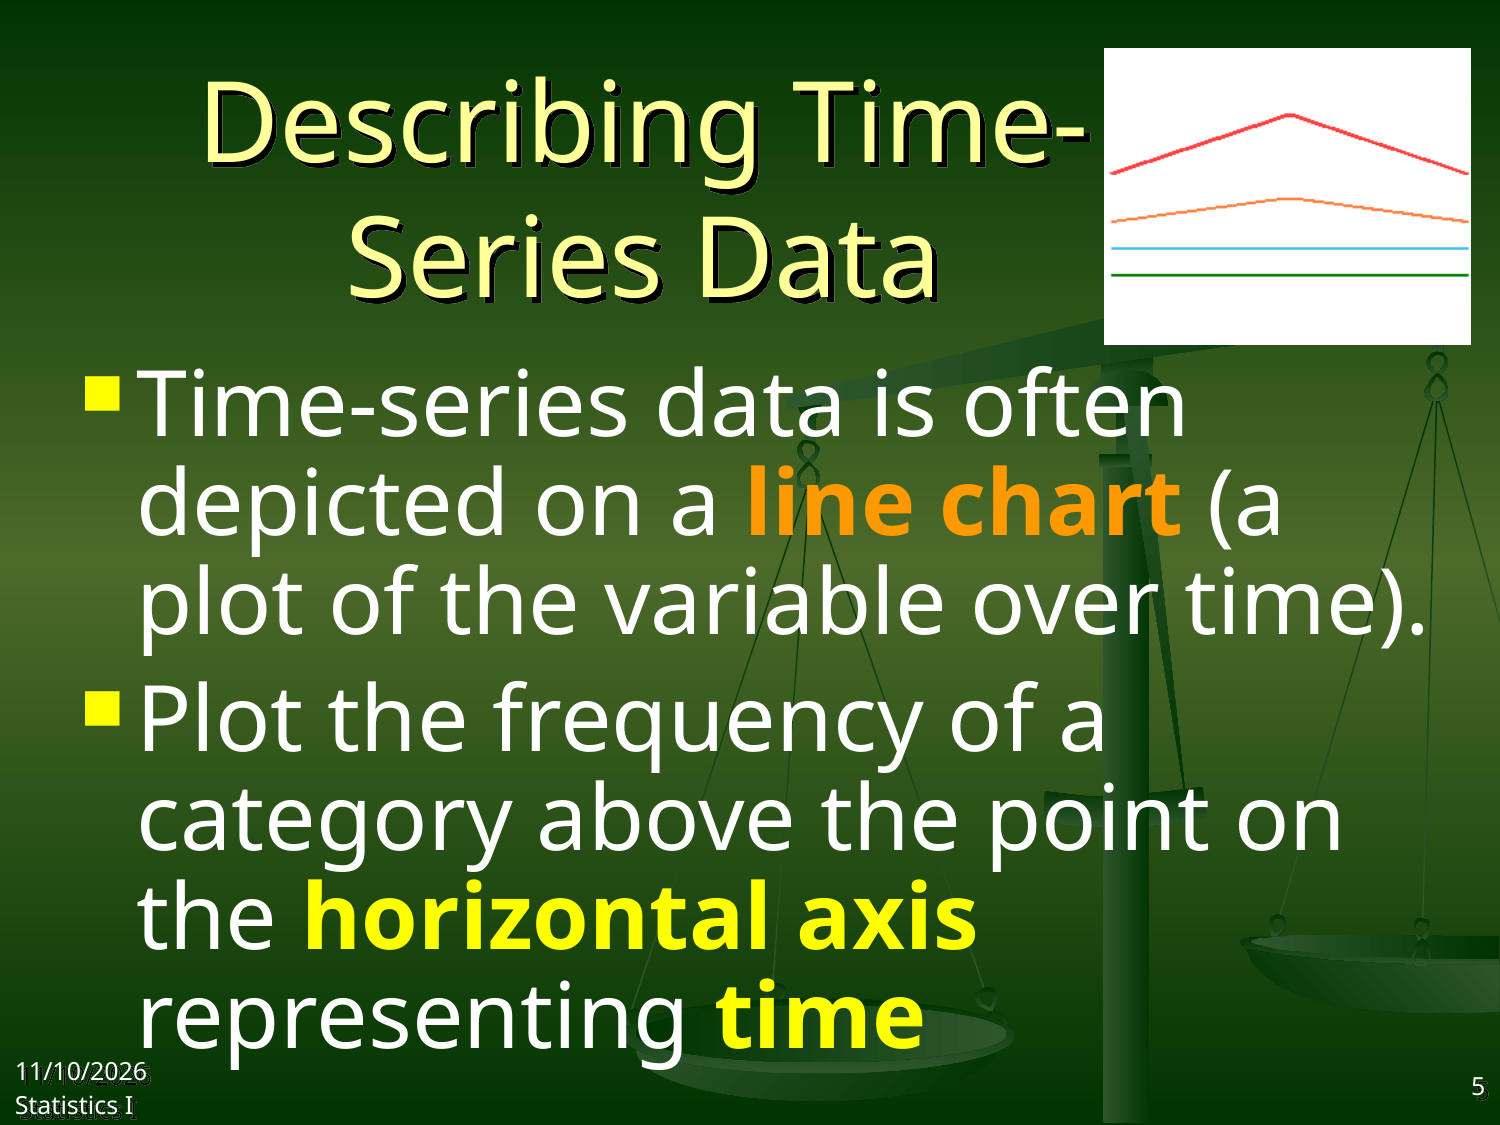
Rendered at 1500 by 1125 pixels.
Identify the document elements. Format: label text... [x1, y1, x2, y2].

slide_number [0, 1049, 351, 1125]
slide_number 5 [1149, 1049, 1500, 1125]
title Describing Time-Series Data [88, 42, 1200, 329]
picture [1104, 47, 1471, 346]
list Time-series data is often depicted on a line chart (a plot of the variable over time). Plot the frequency of a category above the point on the horizontal axis representing time [64, 349, 1469, 1071]
